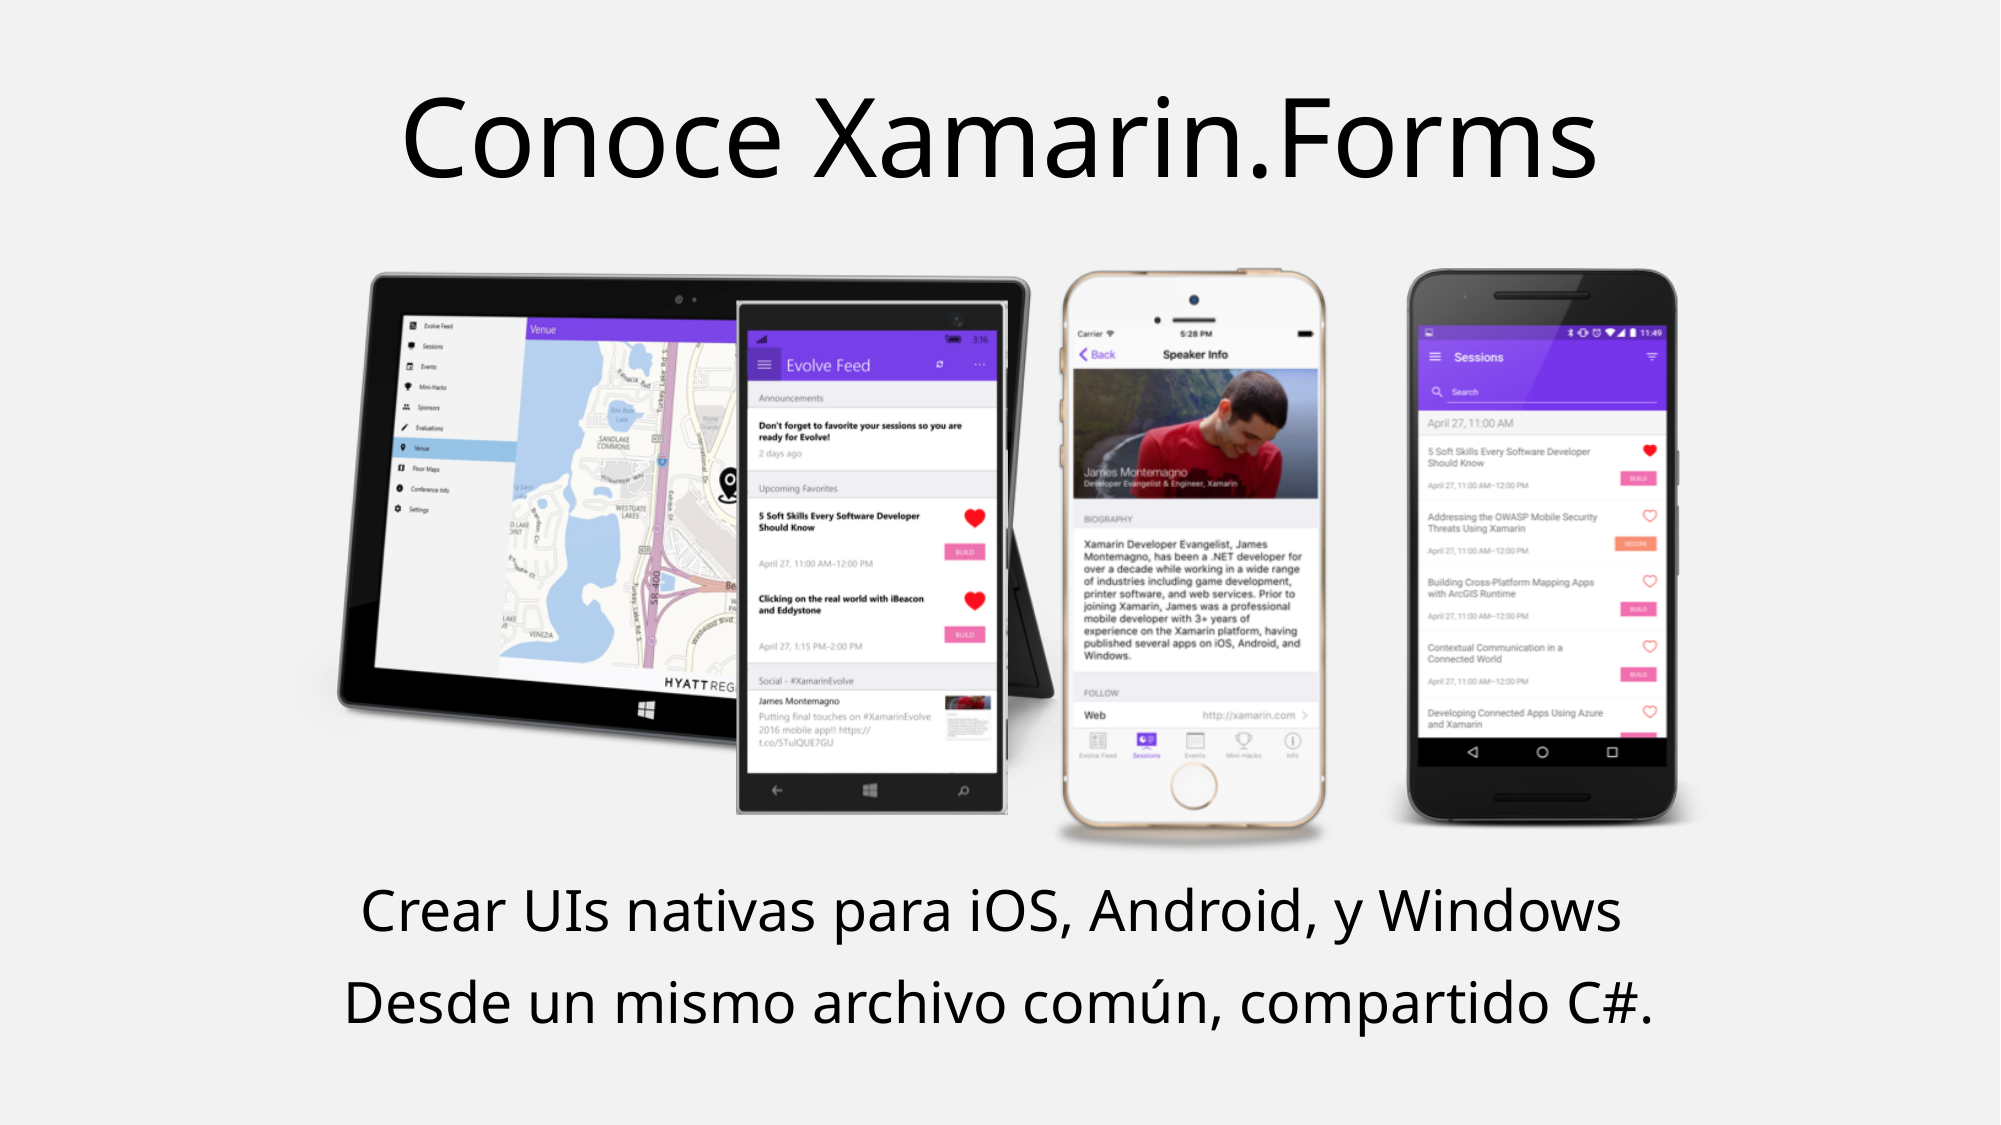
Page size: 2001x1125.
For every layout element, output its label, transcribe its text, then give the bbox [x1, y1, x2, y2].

title Conoce Xamarin.Forms [44, 60, 1957, 208]
picture [293, 266, 1707, 859]
list Crear UIs nativas para iOS, Android, y Windows Desde un mismo archivo común, compartido C#. [277, 866, 1723, 1091]
